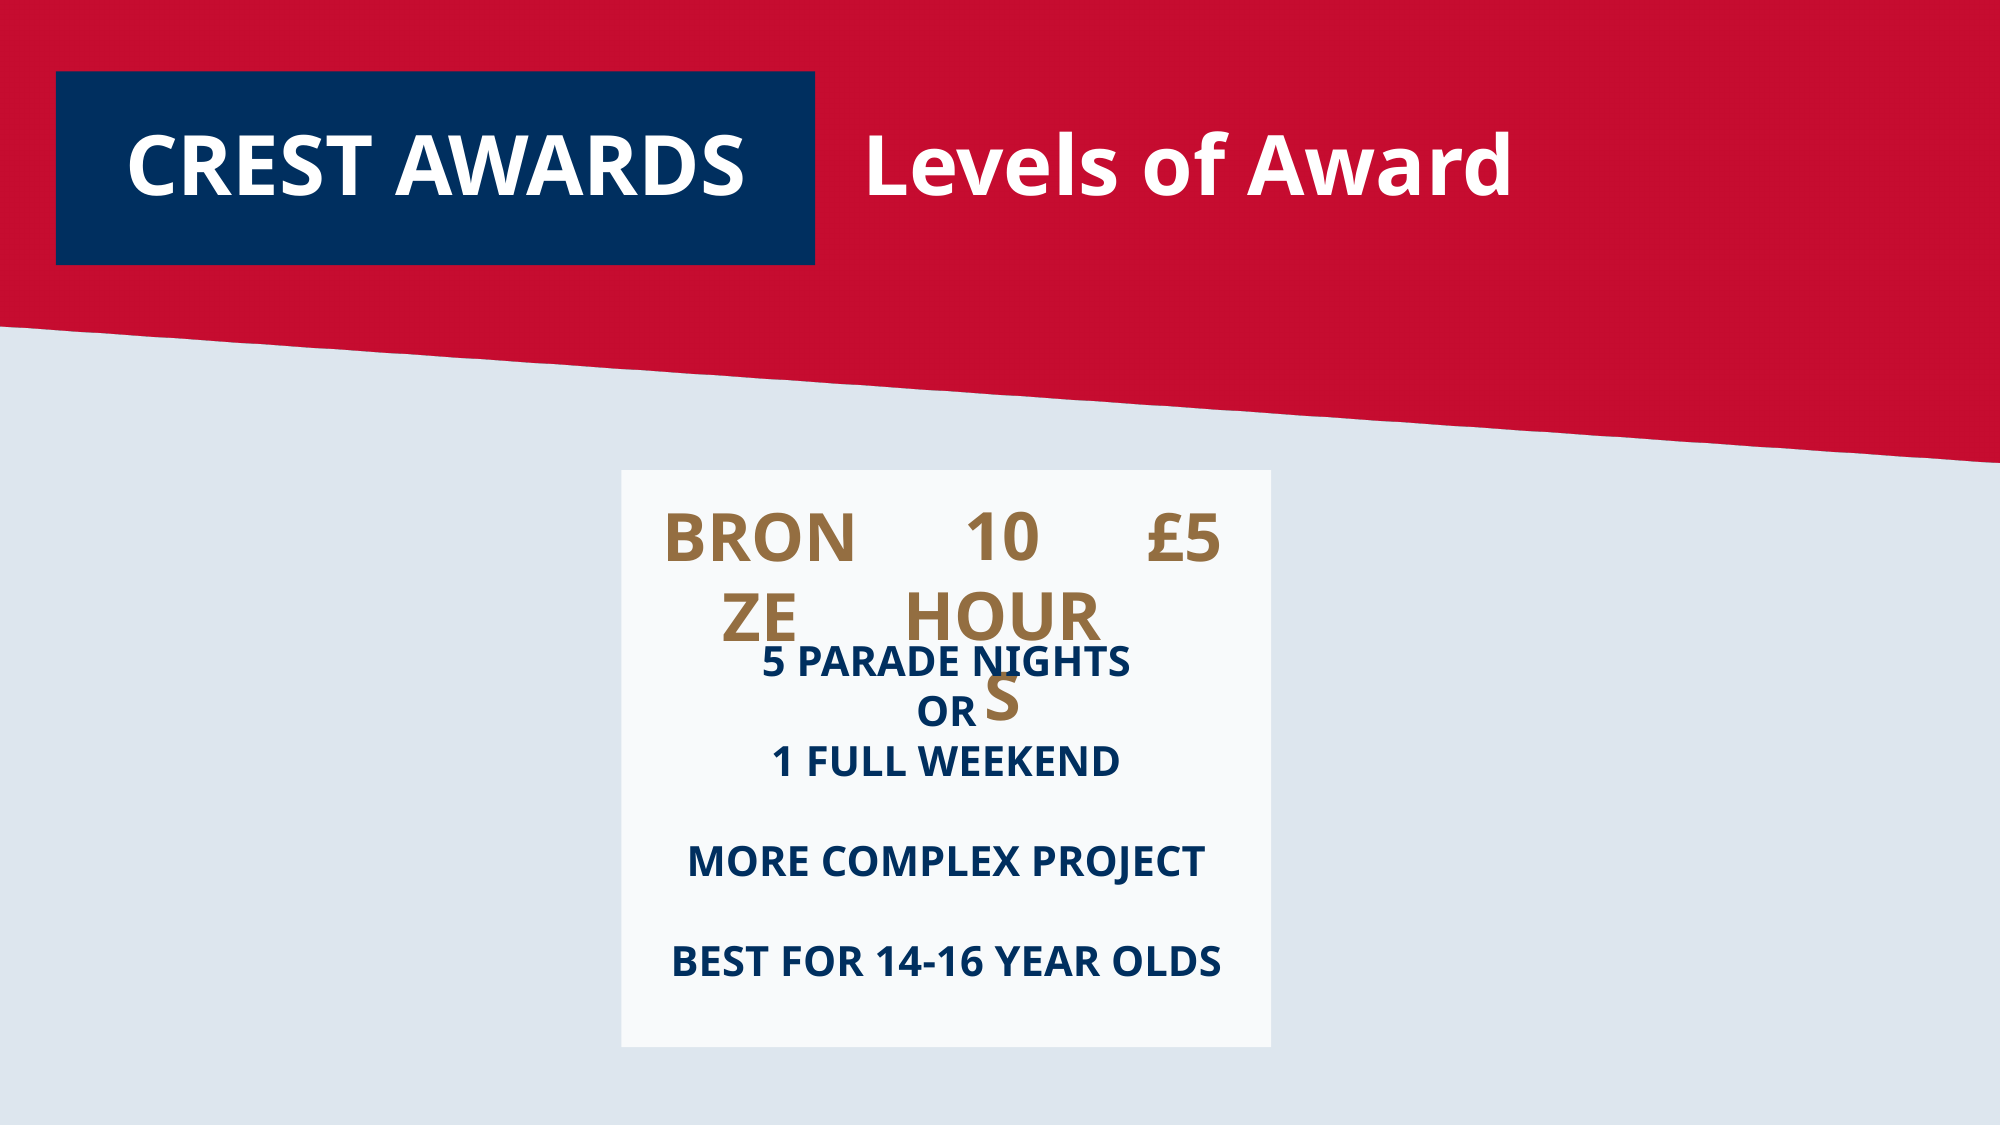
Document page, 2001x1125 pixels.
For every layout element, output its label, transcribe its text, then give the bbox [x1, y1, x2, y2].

text_box 5 PARADE NIGHTS OR 1 FULL WEEKEND MORE COMPLEX PROJECT BEST FOR 14-16 YEAR OLDS [621, 626, 1272, 992]
text_box [620, 469, 1272, 1048]
picture [0, 0, 2000, 463]
text_box £5 [1120, 486, 1249, 582]
text_box CREST AWARDS [55, 71, 816, 266]
text_box 10 HOURS [884, 486, 1121, 626]
text_box BRONZE [636, 486, 884, 626]
text_box Levels of Award [847, 71, 1858, 266]
